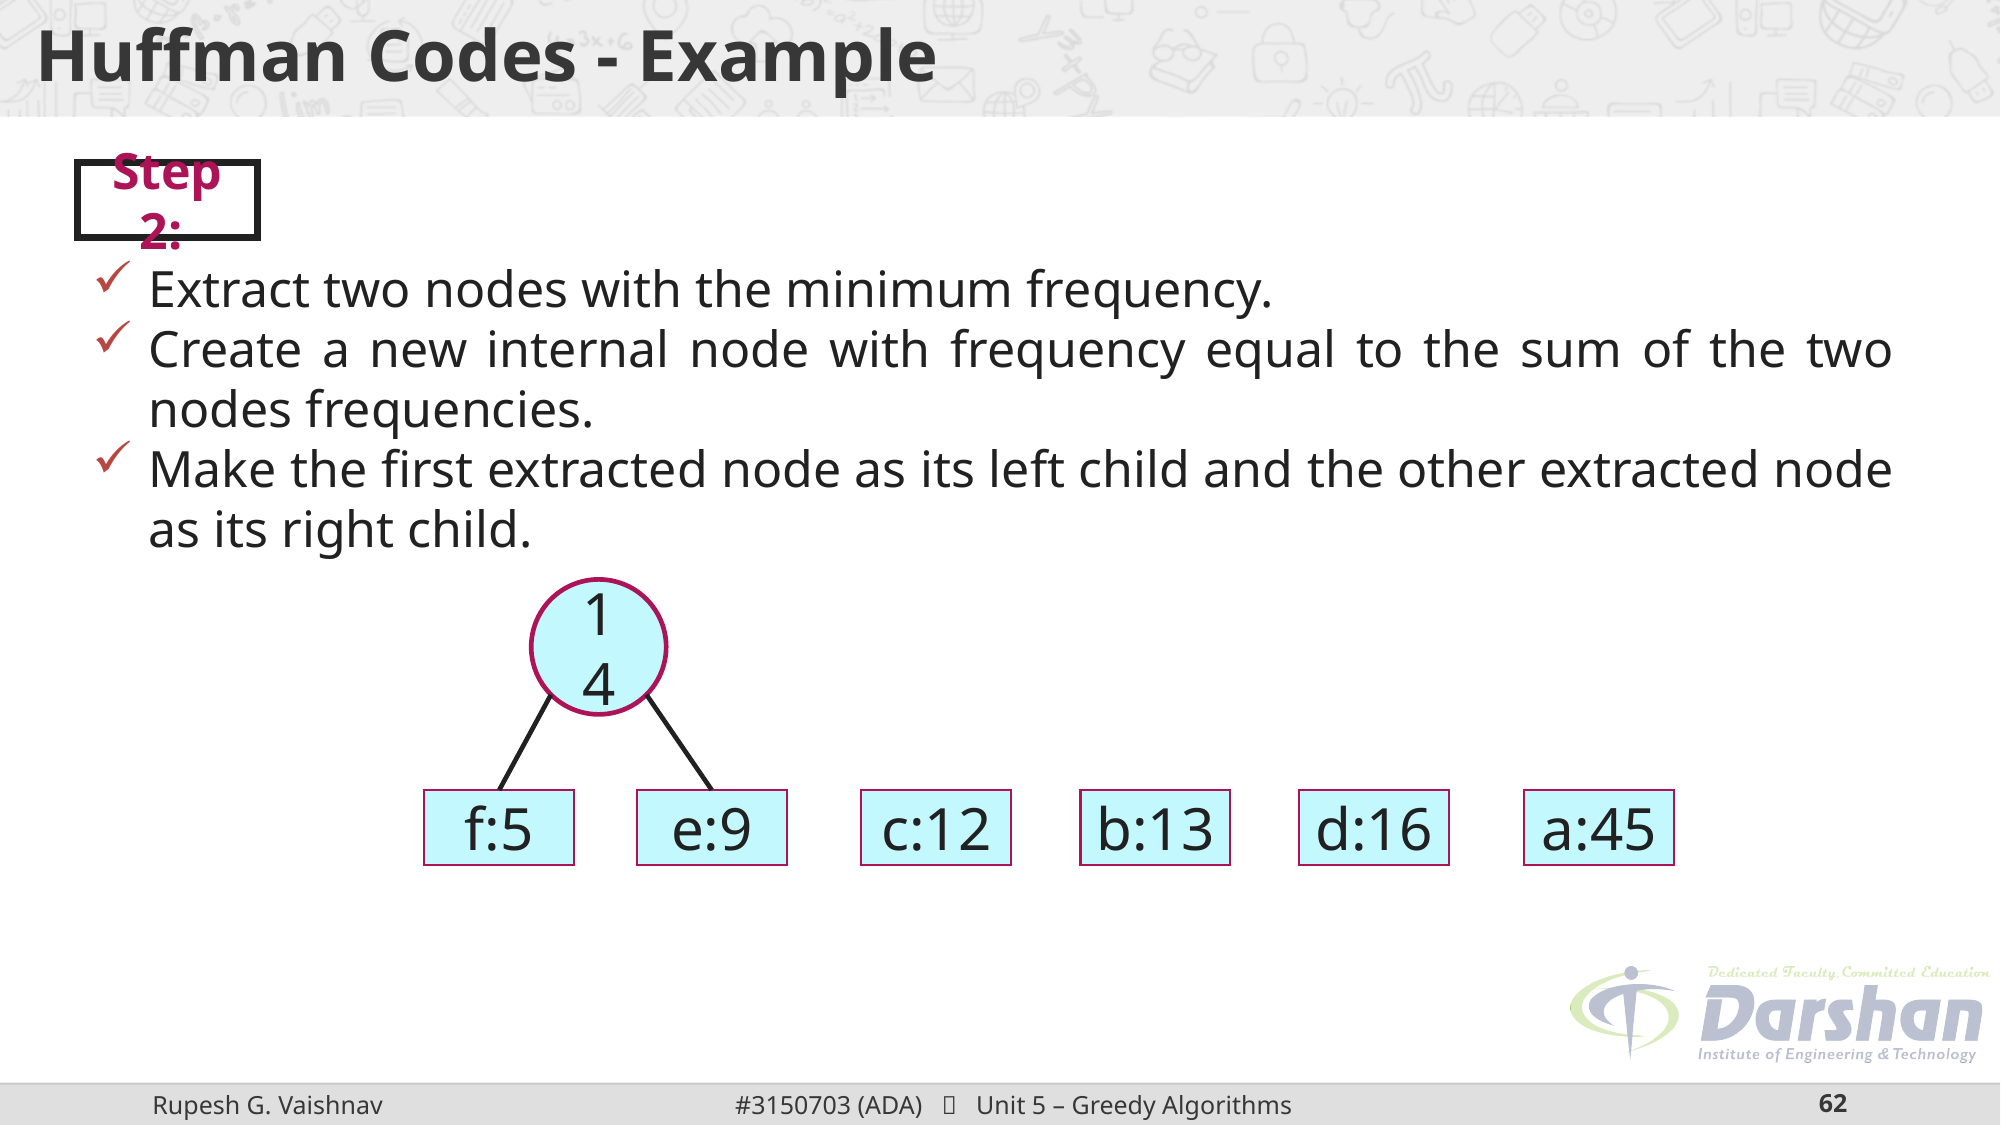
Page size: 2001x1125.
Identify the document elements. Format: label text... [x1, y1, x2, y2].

text_box d:16 [1298, 789, 1450, 866]
text_box e:9 [636, 789, 788, 866]
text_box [646, 694, 712, 790]
text_box 14 [530, 578, 668, 716]
text_box Step 2: [77, 161, 259, 238]
text_box b:13 [1079, 789, 1231, 866]
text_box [499, 694, 552, 790]
text_box c:12 [860, 789, 1012, 866]
text_box f:5 [423, 789, 575, 866]
text_box Extract two nodes with the minimum frequency. Create a new internal node with frequency equal to the sum of the two nodes frequencies. Make the first extracted node as its left child and the other extracted node as its right child. [77, 249, 1910, 565]
text_box a:45 [1523, 789, 1675, 866]
title Huffman Codes - Example [0, 0, 2000, 117]
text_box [1570, 966, 1990, 1063]
